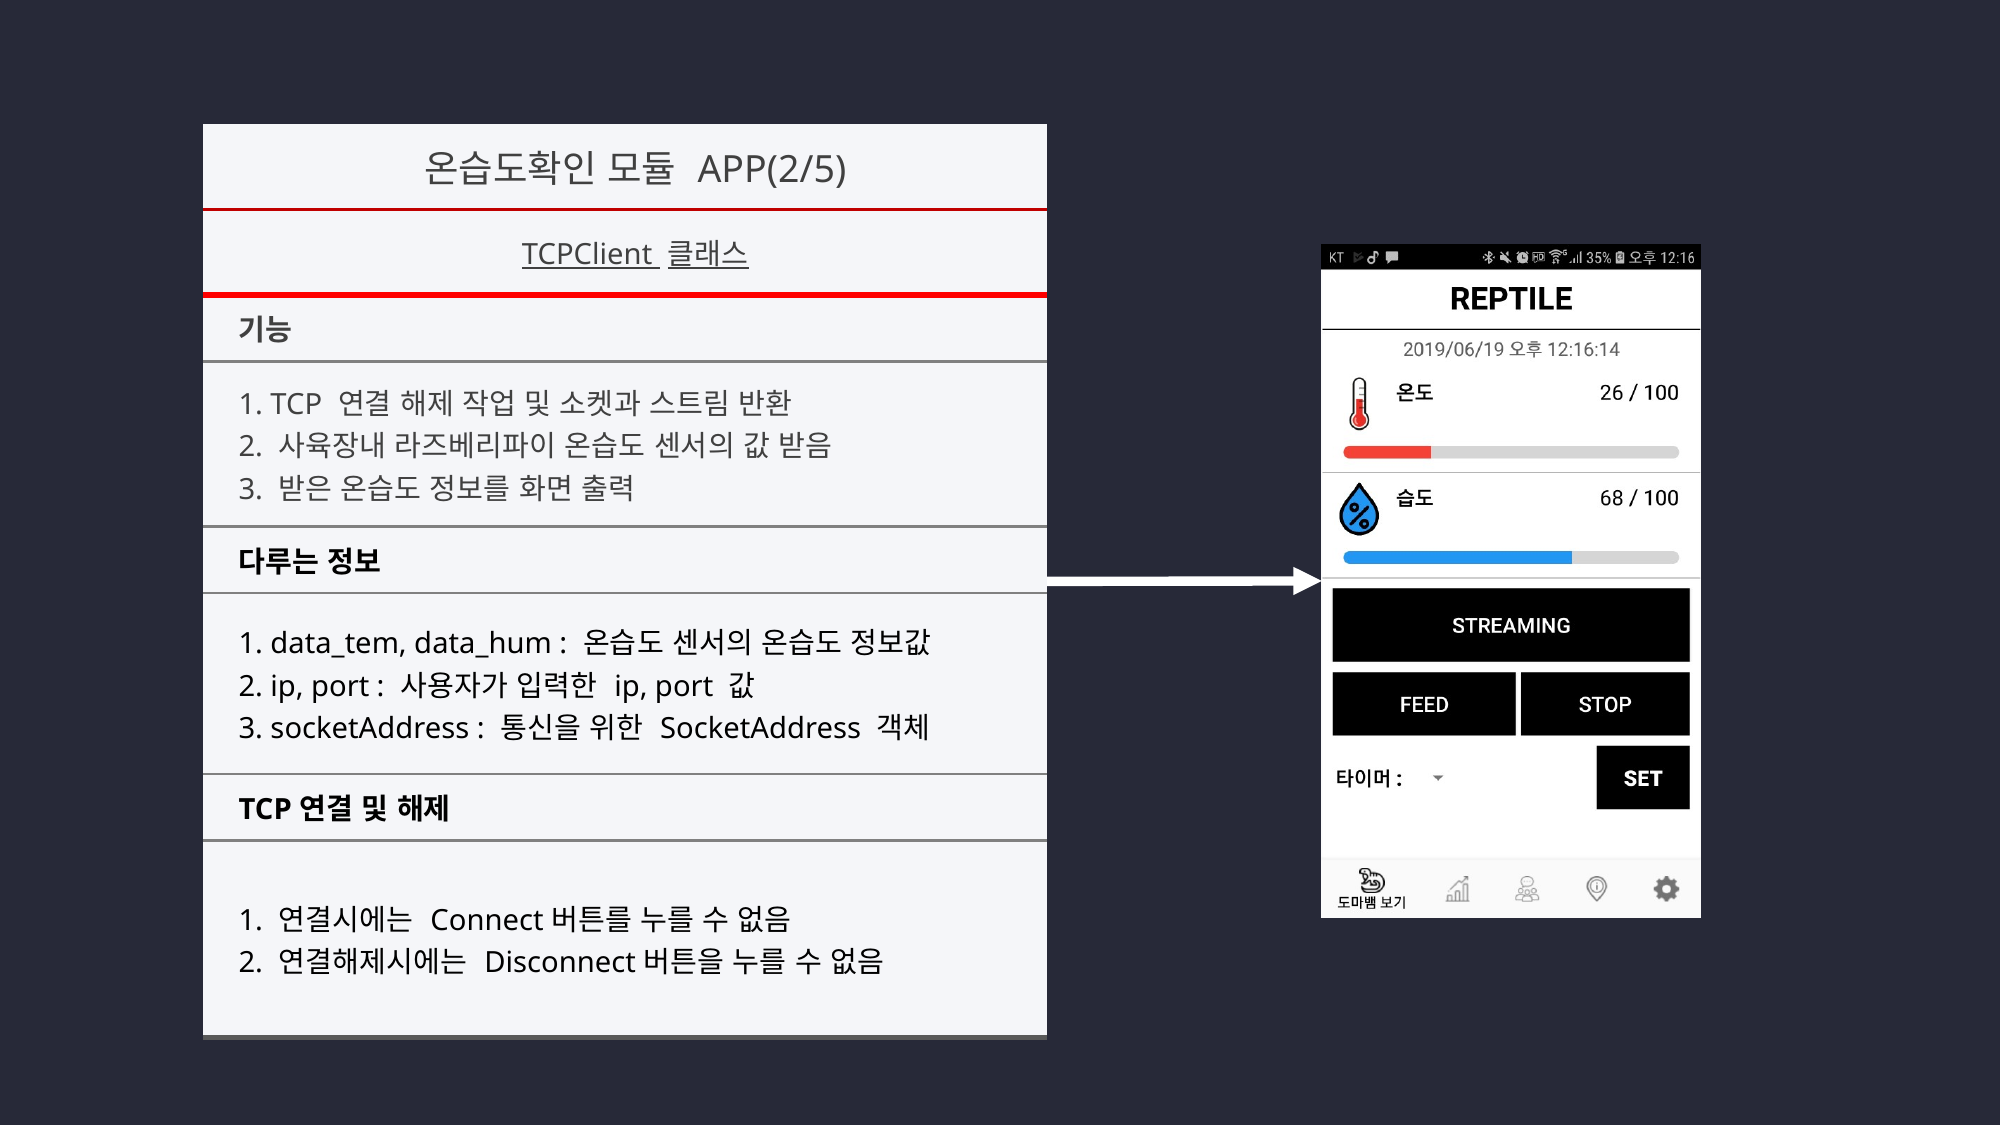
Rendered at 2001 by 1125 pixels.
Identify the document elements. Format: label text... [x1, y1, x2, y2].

table_cell 1. data_tem, data_hum : 온습도 센서의 온습도 정보값 2. ip, port : 사용자가 입력한 ip, port 값 3. socketAddress : 통신을 위한 SocketAddress 객체 [203, 594, 1047, 773]
table_cell 다루는 정보 [203, 528, 1047, 592]
table_cell TCP연결 및 해제 [203, 775, 1047, 839]
picture [1321, 244, 1701, 918]
table_header 온습도확인 모듈 APP(2/5) [203, 124, 1047, 208]
table_cell 1. TCP 연결 해제 작업 및 소켓과 스트림 반환 2. 사육장내 라즈베리파이 온습도 센서의 값 받음 3. 받은 온습도 정보를 화면 출력 [203, 363, 1047, 525]
table_cell 1. 연결시에는 Connect버튼를 누를 수 없음 2. 연결해제시에는 Disconnect버튼을 누를 수 없음 [203, 842, 1047, 1035]
table_cell TCPClient 클래스 [203, 211, 1047, 292]
table_cell 기능 [203, 298, 1047, 360]
